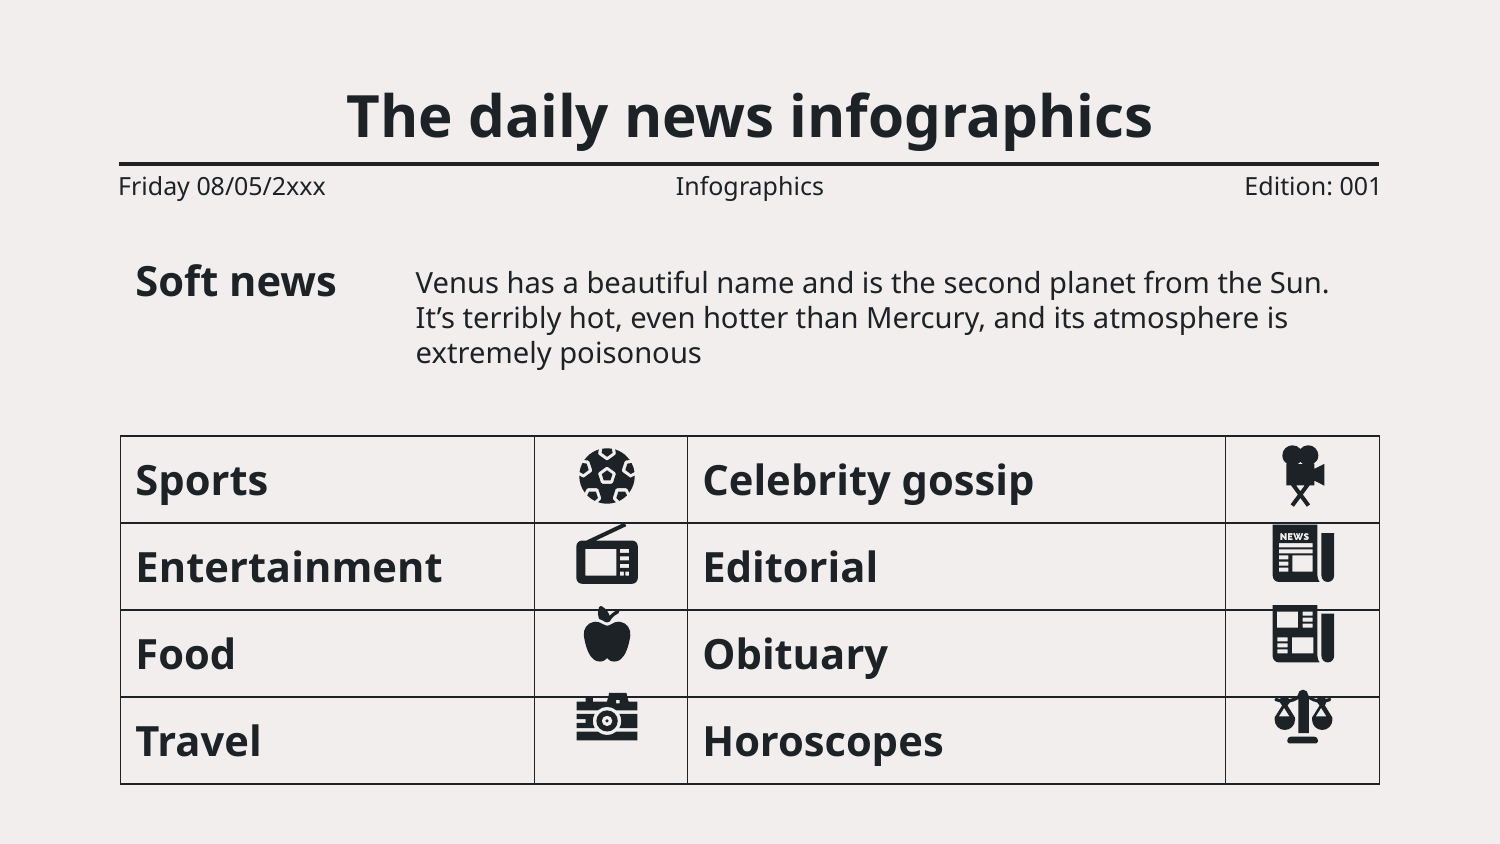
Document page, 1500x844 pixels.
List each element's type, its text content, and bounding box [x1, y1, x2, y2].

table_cell Horoscopes [688, 698, 1225, 783]
text_box Venus has a beautiful name and is the second planet from the Sun. It’s terribly hot, even hotter than Mercury, and its atmosphere is extremely poisonous [400, 249, 1380, 421]
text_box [1272, 524, 1335, 583]
table_header Celebrity gossip [688, 437, 1225, 522]
title The daily news infographics [120, 79, 1380, 149]
text_box Edition: 001 [1129, 171, 1383, 200]
table_cell Obituary [688, 611, 1225, 696]
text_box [579, 447, 635, 504]
table_cell Travel [121, 698, 534, 783]
table_cell [535, 698, 687, 783]
table_cell Editorial [688, 524, 1225, 609]
table_cell [1226, 698, 1379, 783]
table_cell Food [121, 611, 534, 696]
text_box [1274, 689, 1333, 744]
text_box [576, 522, 638, 584]
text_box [576, 692, 638, 741]
table_cell [535, 524, 687, 609]
table_header [1226, 437, 1379, 522]
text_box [582, 605, 632, 662]
table_header Sports [121, 437, 534, 522]
text_box Soft news [120, 249, 371, 311]
table_cell [535, 611, 687, 696]
table_cell Entertainment [121, 524, 534, 609]
text_box Friday 08/05/2xxx [118, 171, 371, 200]
table_cell [1226, 524, 1379, 609]
table_cell [1226, 611, 1379, 696]
text_box [1282, 445, 1325, 507]
table_header [535, 437, 687, 522]
text_box Infographics [623, 171, 877, 200]
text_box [1272, 604, 1335, 663]
